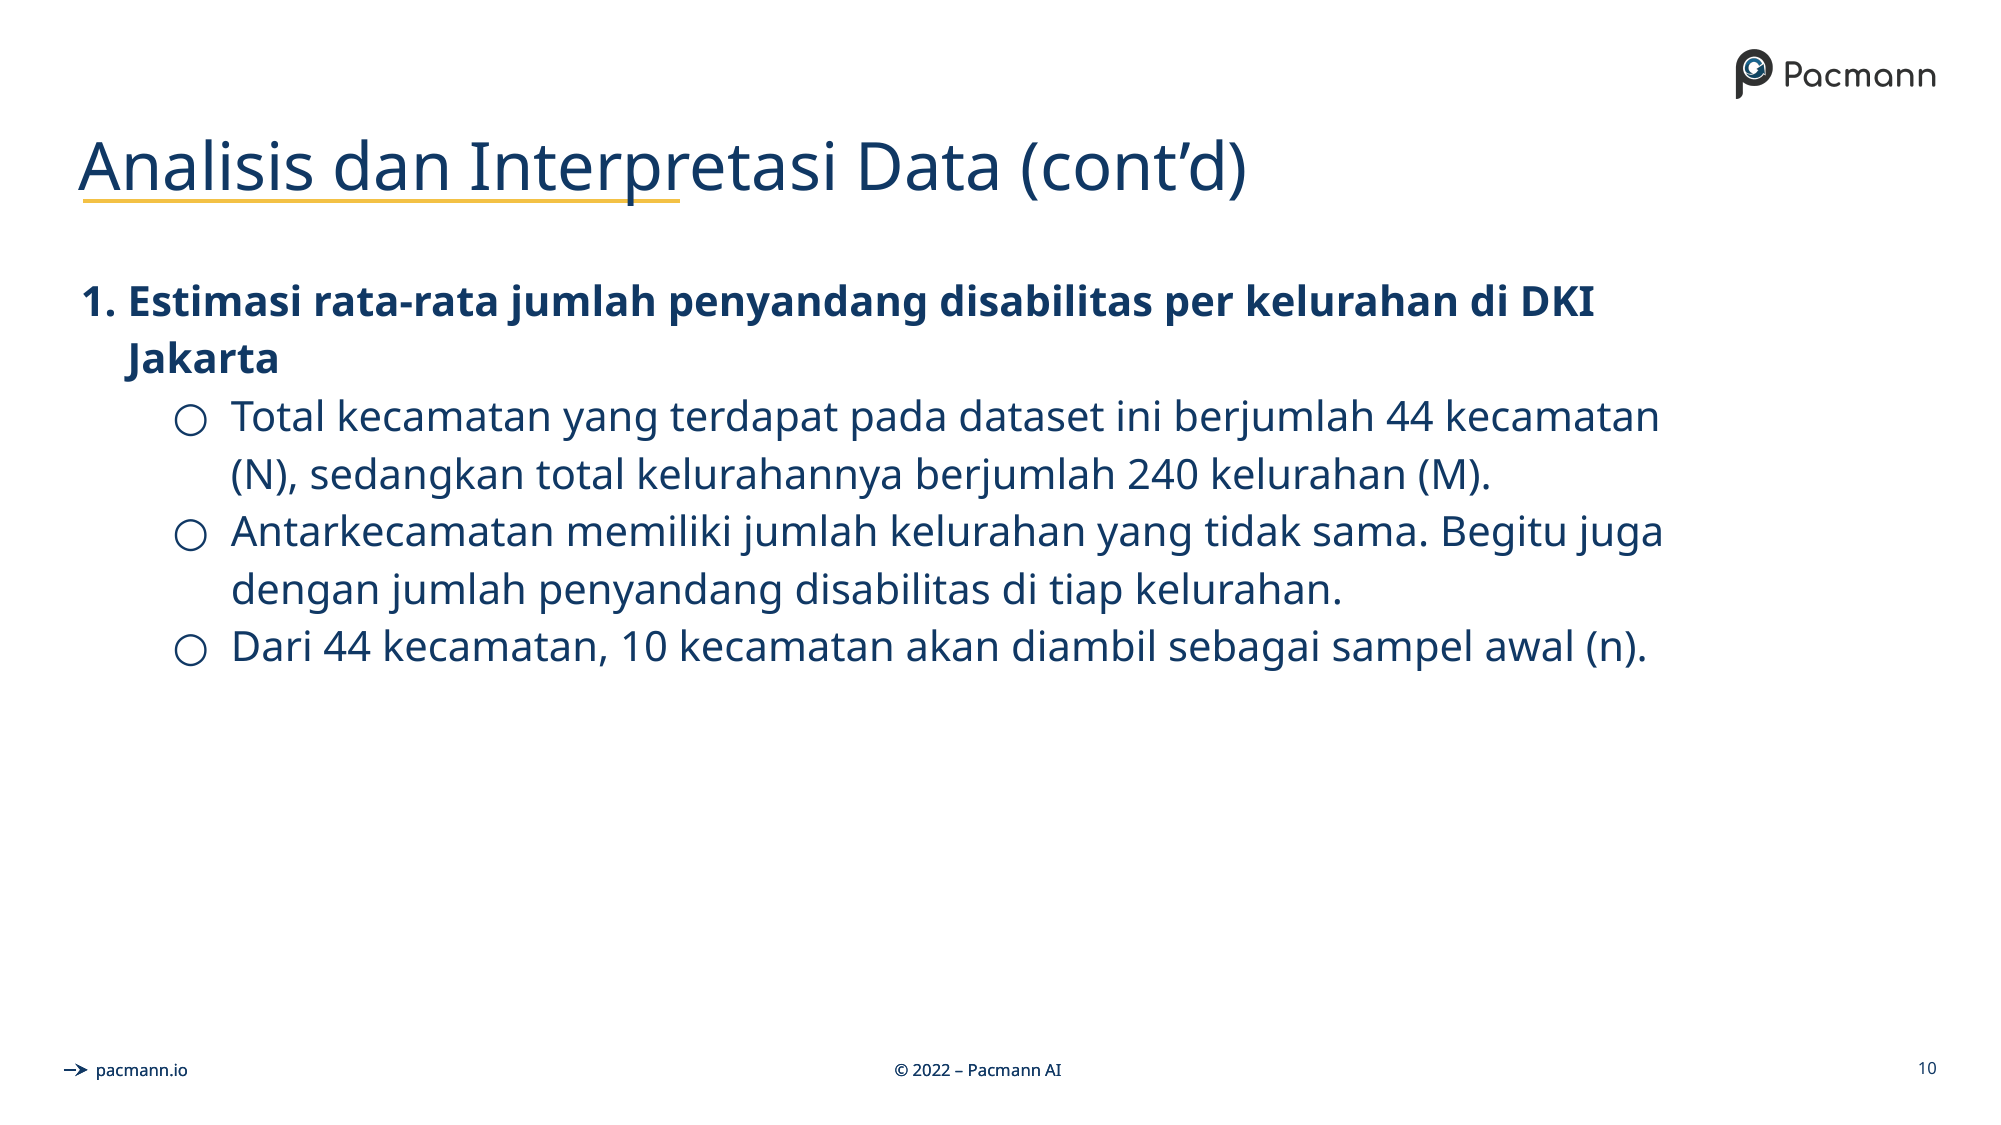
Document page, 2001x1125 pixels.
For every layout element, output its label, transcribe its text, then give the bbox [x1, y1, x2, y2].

title Analisis dan Interpretasi Data (cont’d) [63, 59, 1952, 278]
text_box Estimasi rata-rata jumlah penyandang disabilitas per kelurahan di DKI Jakarta Total kecamatan yang terdapat pada dataset ini berjumlah 44 kecamatan (N), sedangkan total kelurahannya berjumlah 240 kelurahan (M). Antarkecamatan memiliki jumlah kelurahan yang tidak sama. Begitu juga dengan jumlah penyandang disabilitas di tiap kelurahan. Dari 44 kecamatan, 10 kecamatan akan diambil sebagai sampel awal (n). [65, 259, 1710, 678]
picture [1707, 36, 1966, 112]
